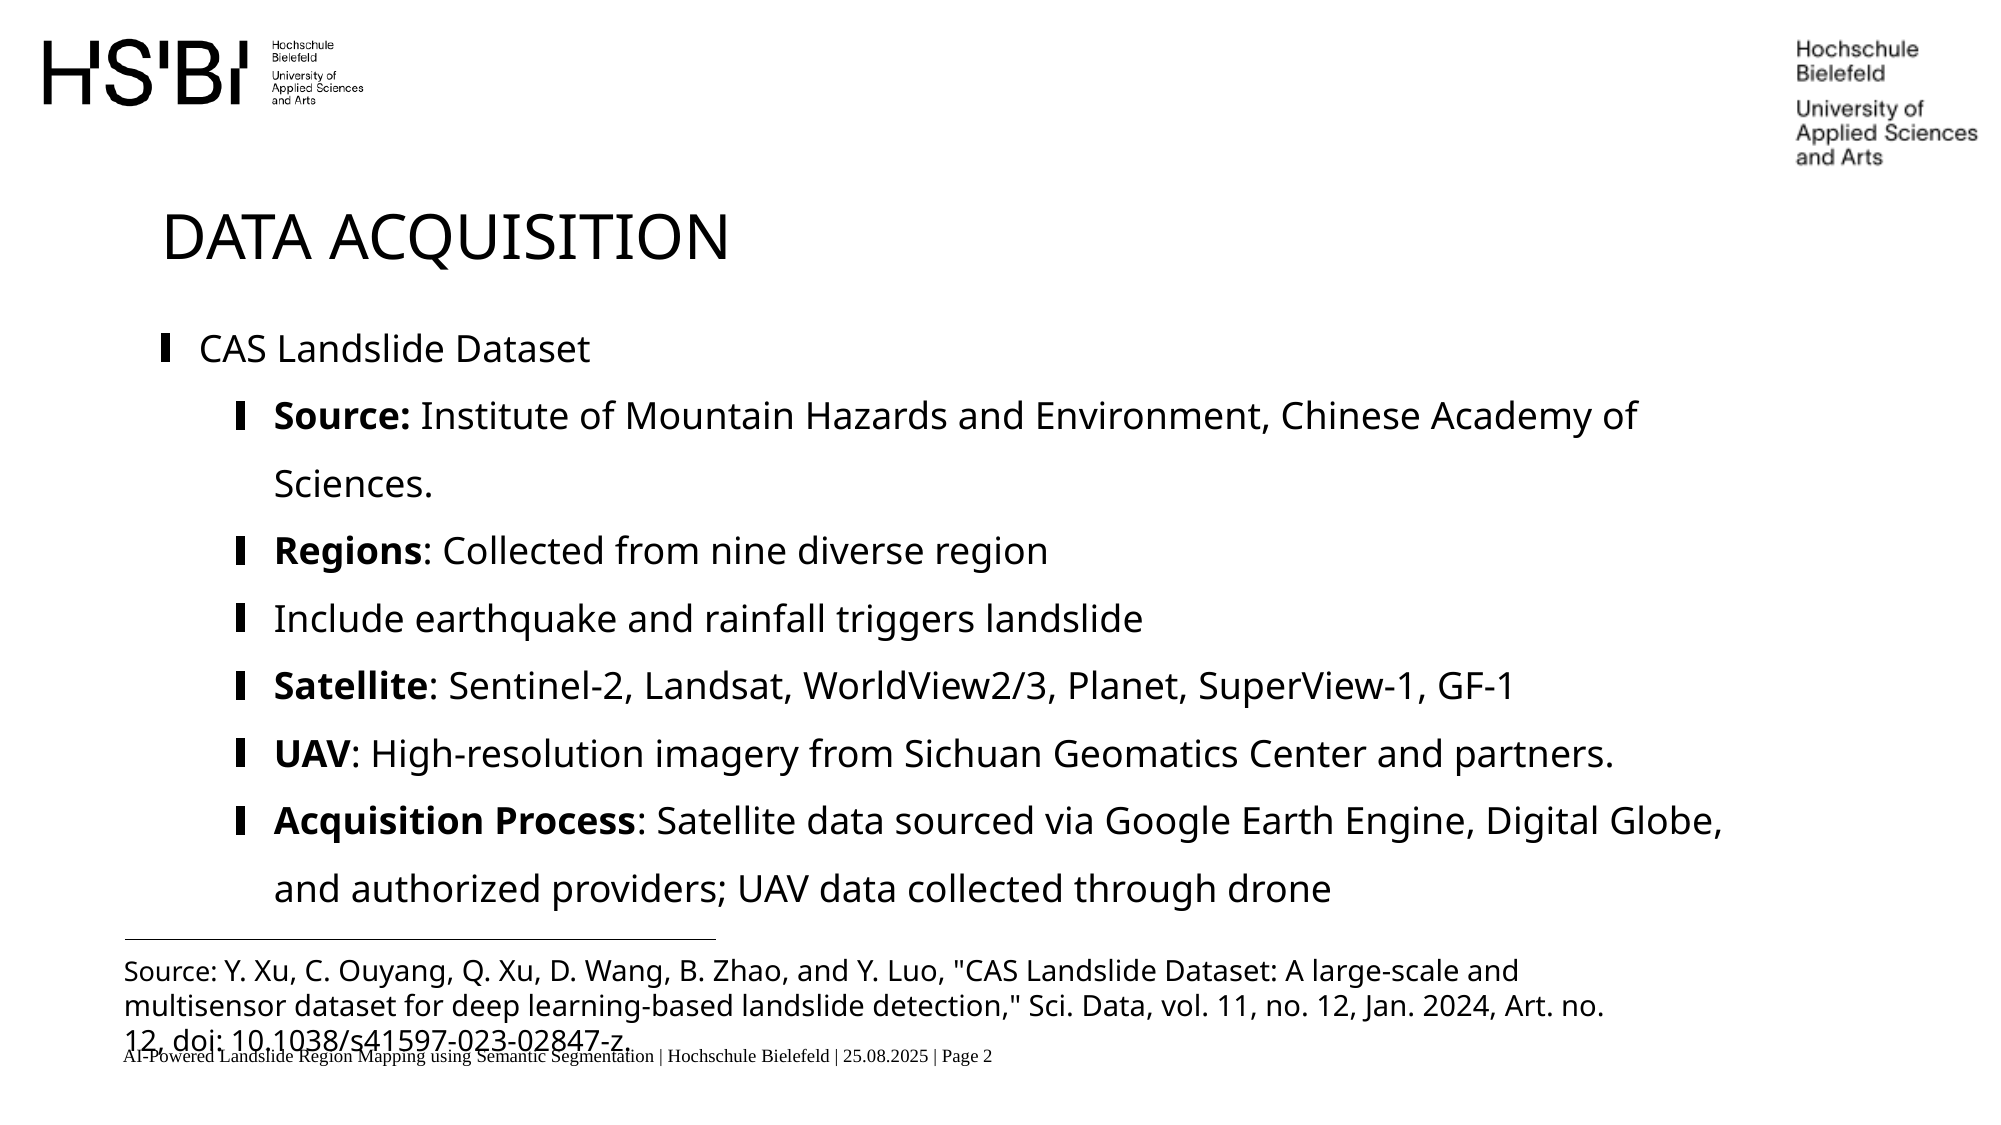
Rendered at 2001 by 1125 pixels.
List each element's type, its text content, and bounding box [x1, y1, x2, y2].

text_box Data acquisition [161, 205, 1797, 278]
text_box Source: Y. Xu, C. Ouyang, Q. Xu, D. Wang, B. Zhao, and Y. Luo, "CAS Landslide Dataset: A large-scale and multisensor dataset for deep learning-based landslide detection," Sci. Data, vol. 11, no. 12, Jan. 2024, Art. no. 12, doi: 10.1038/s41597-023-02847-z. [108, 944, 1627, 1097]
text_box CAS Landslide Dataset Source: Institute of Mountain Hazards and Environment, Chinese Academy of Sciences. Regions: Collected from nine diverse region Include earthquake and rainfall triggers landslide Satellite: Sentinel-2, Landsat, WorldView2/3, Planet, SuperView-1, GF-1 UAV: High-resolution imagery from Sichuan Geomatics Center and partners. Acquisition Process: Satellite data sourced via Google Earth Engine, Digital Globe, and authorized providers; UAV data collected through drone [161, 302, 1797, 1029]
